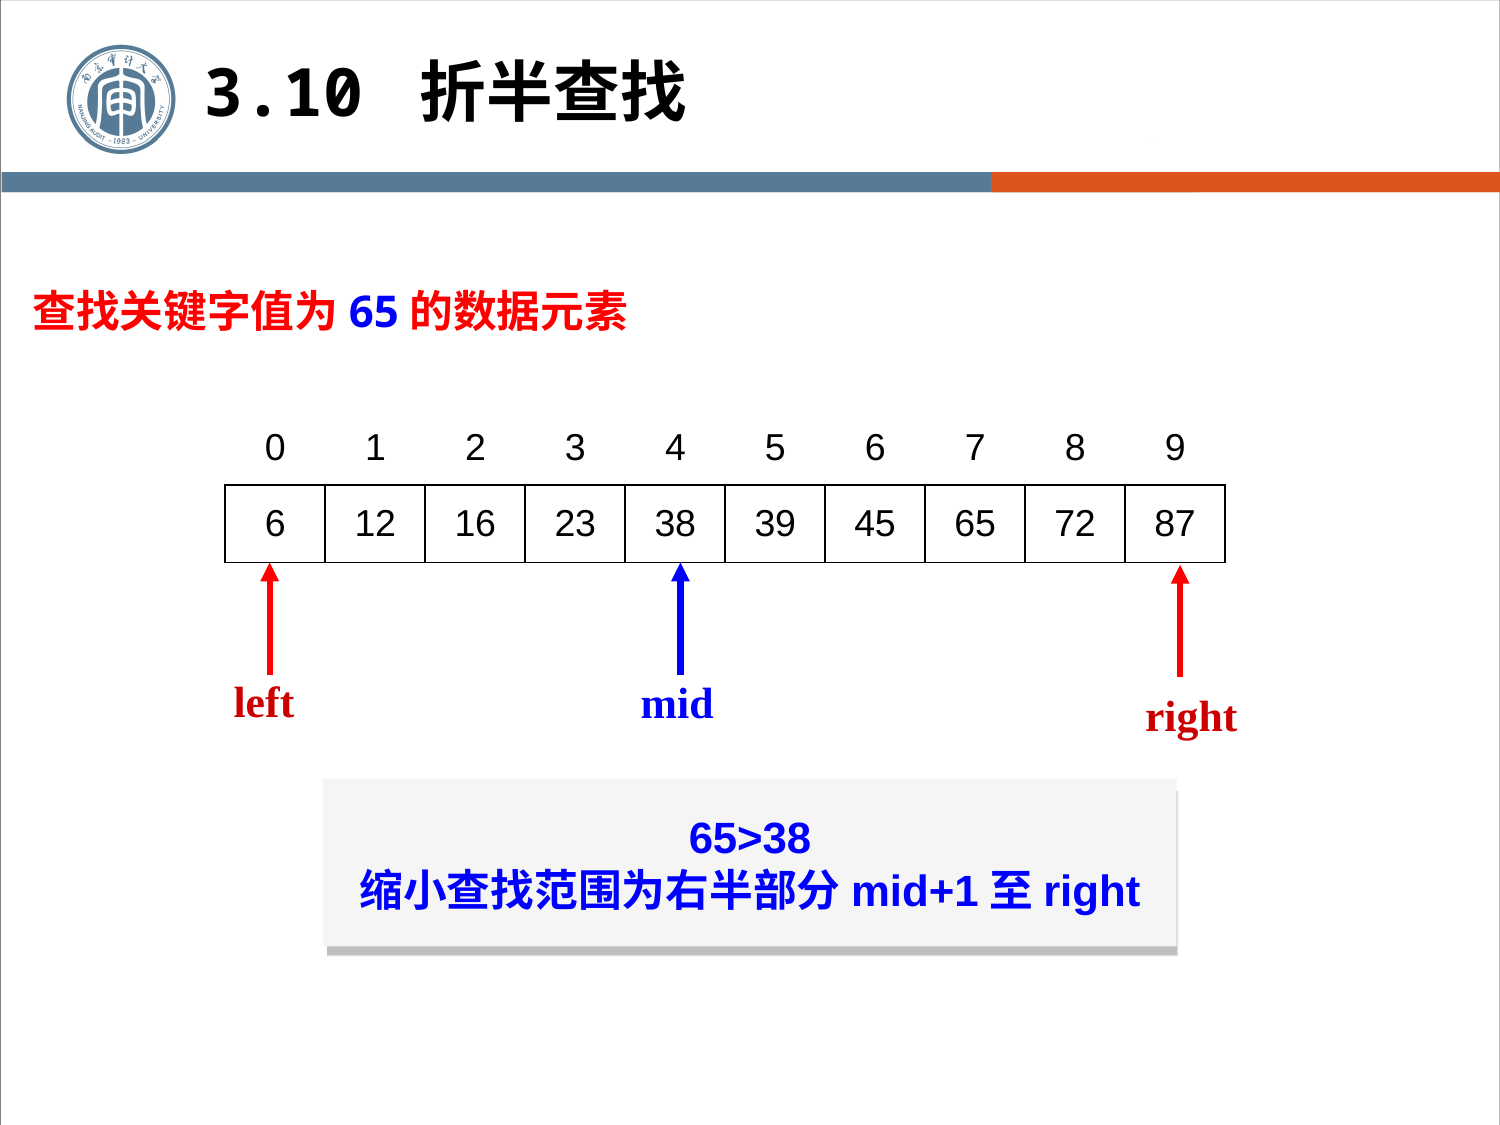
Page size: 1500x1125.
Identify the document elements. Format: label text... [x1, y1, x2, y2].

table_header 87 [1126, 486, 1224, 562]
table_header 38 [626, 486, 724, 562]
text_box left [218, 666, 348, 734]
text_box 65>38 缩小查找范围为右半部分mid+1至right [323, 778, 1177, 947]
table_header 39 [726, 486, 824, 562]
table_header 16 [426, 486, 524, 562]
table_header 23 [526, 486, 624, 562]
table_header 6 [226, 486, 324, 562]
table_header 7 [925, 409, 1025, 486]
text_box 查找关键字值为65的数据元素 [17, 276, 643, 344]
table_header 45 [826, 486, 924, 562]
table_header 4 [625, 409, 725, 486]
table_header 1 [325, 409, 425, 486]
table_header 0 [225, 409, 325, 486]
table_header 6 [825, 409, 925, 486]
text_box 3.10 折半查找 [189, 41, 702, 137]
table_header 3 [525, 409, 625, 486]
table_header 12 [326, 486, 424, 562]
picture [0, 0, 1500, 1125]
text_box mid [625, 667, 805, 735]
table_header 72 [1026, 486, 1124, 562]
table_header 5 [725, 409, 825, 486]
table_header 65 [926, 486, 1024, 562]
table_header 8 [1025, 409, 1125, 486]
table_header 2 [425, 409, 525, 486]
text_box right [1130, 680, 1321, 748]
table_header 9 [1125, 409, 1225, 486]
